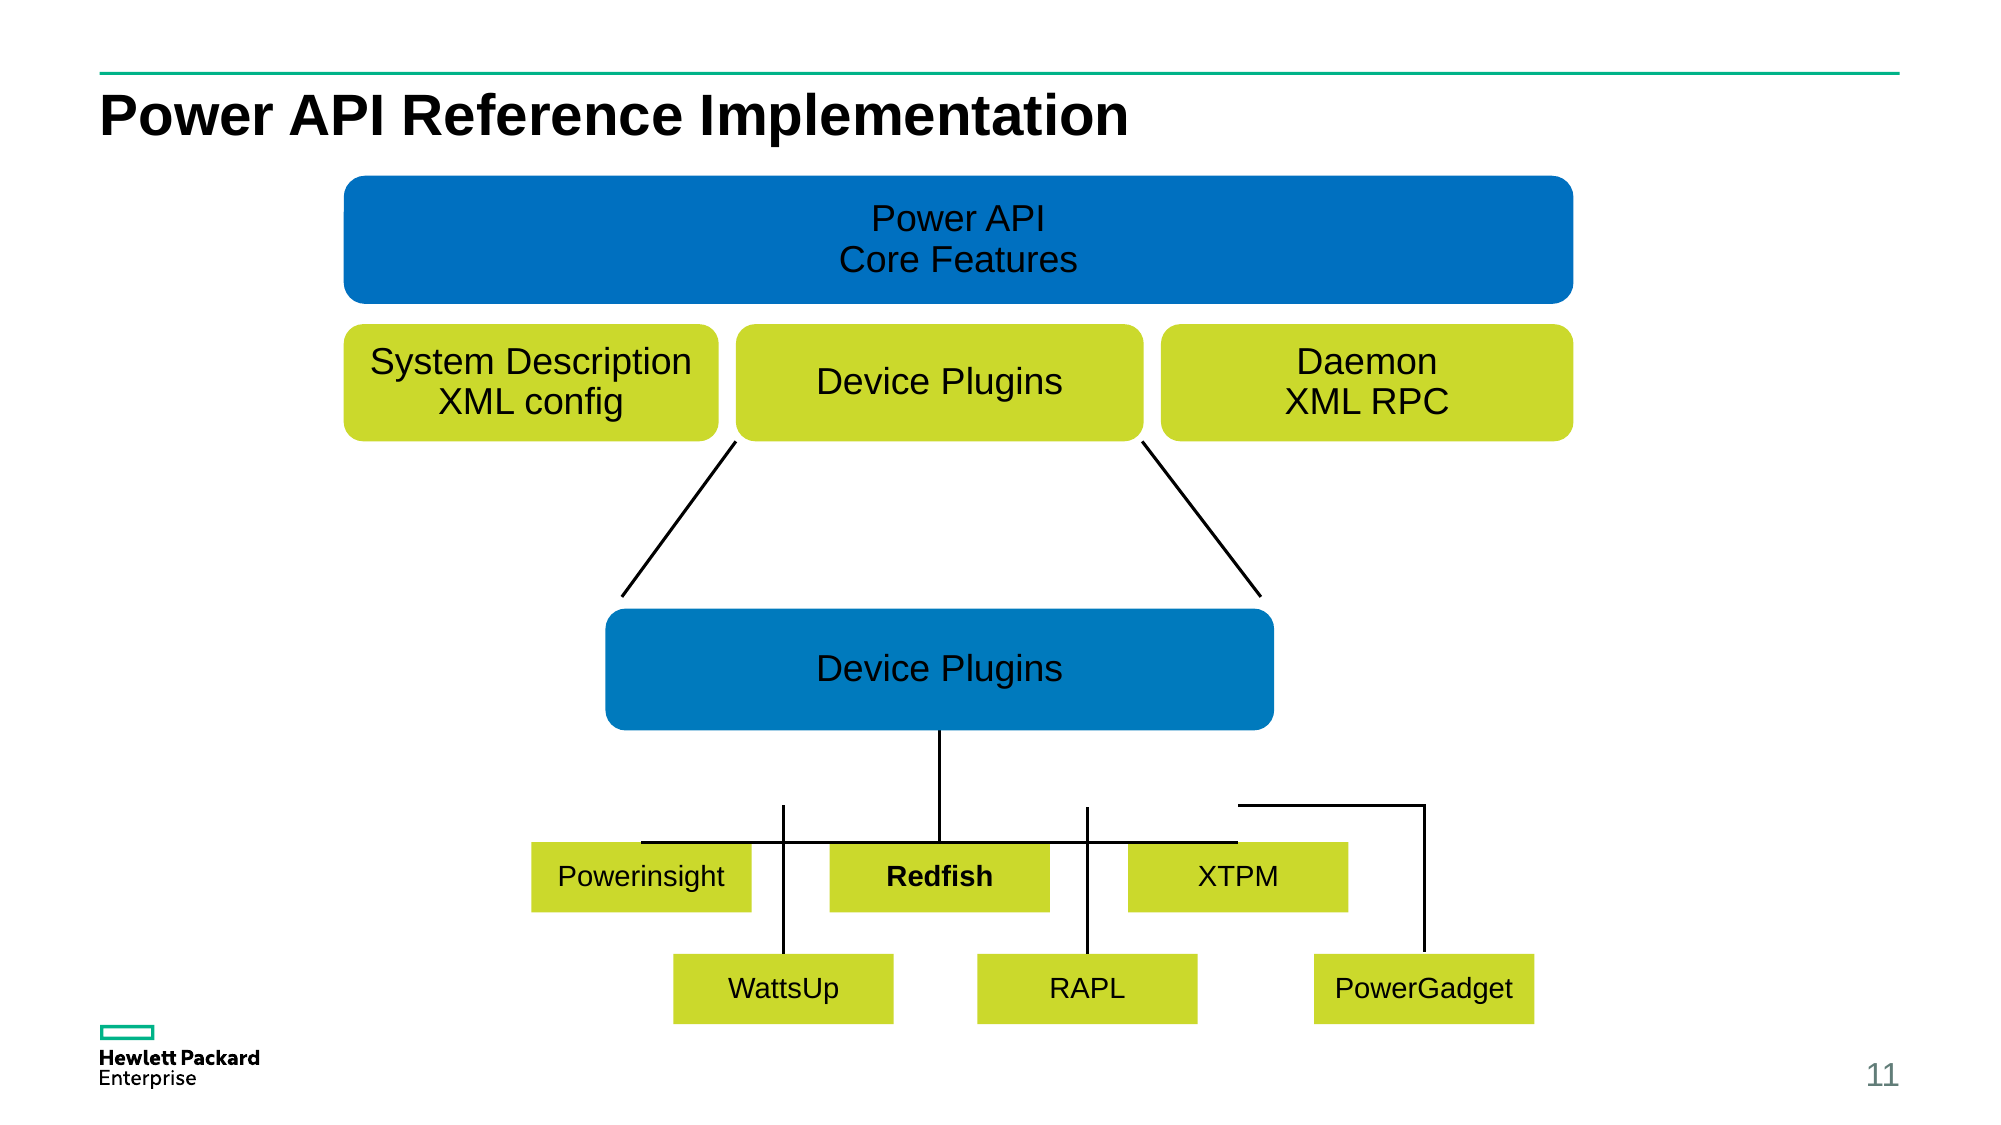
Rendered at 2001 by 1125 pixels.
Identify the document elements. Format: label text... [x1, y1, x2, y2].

text_box RAPL [976, 953, 1199, 1025]
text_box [1142, 441, 1261, 597]
text_box Device Plugins [734, 323, 1145, 443]
text_box Powerinsight [530, 841, 753, 913]
slide_number 11 [1812, 1054, 1900, 1093]
title Power API Reference Implementation [99, 85, 1900, 225]
text_box Power API Core Features [342, 174, 1575, 305]
text_box XTPM [1127, 843, 1238, 913]
text_box PowerGadget [1313, 953, 1535, 1025]
text_box Daemon XML RPC [1159, 323, 1575, 443]
text_box System Description XML config [342, 323, 720, 443]
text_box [1238, 805, 1425, 953]
text_box Device Plugins [940, 607, 1276, 732]
text_box WattsUp [672, 953, 895, 1025]
text_box Redfish [829, 843, 939, 913]
text_box Device Plugins [604, 607, 939, 732]
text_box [621, 441, 736, 597]
text_box Redfish [940, 843, 1051, 913]
